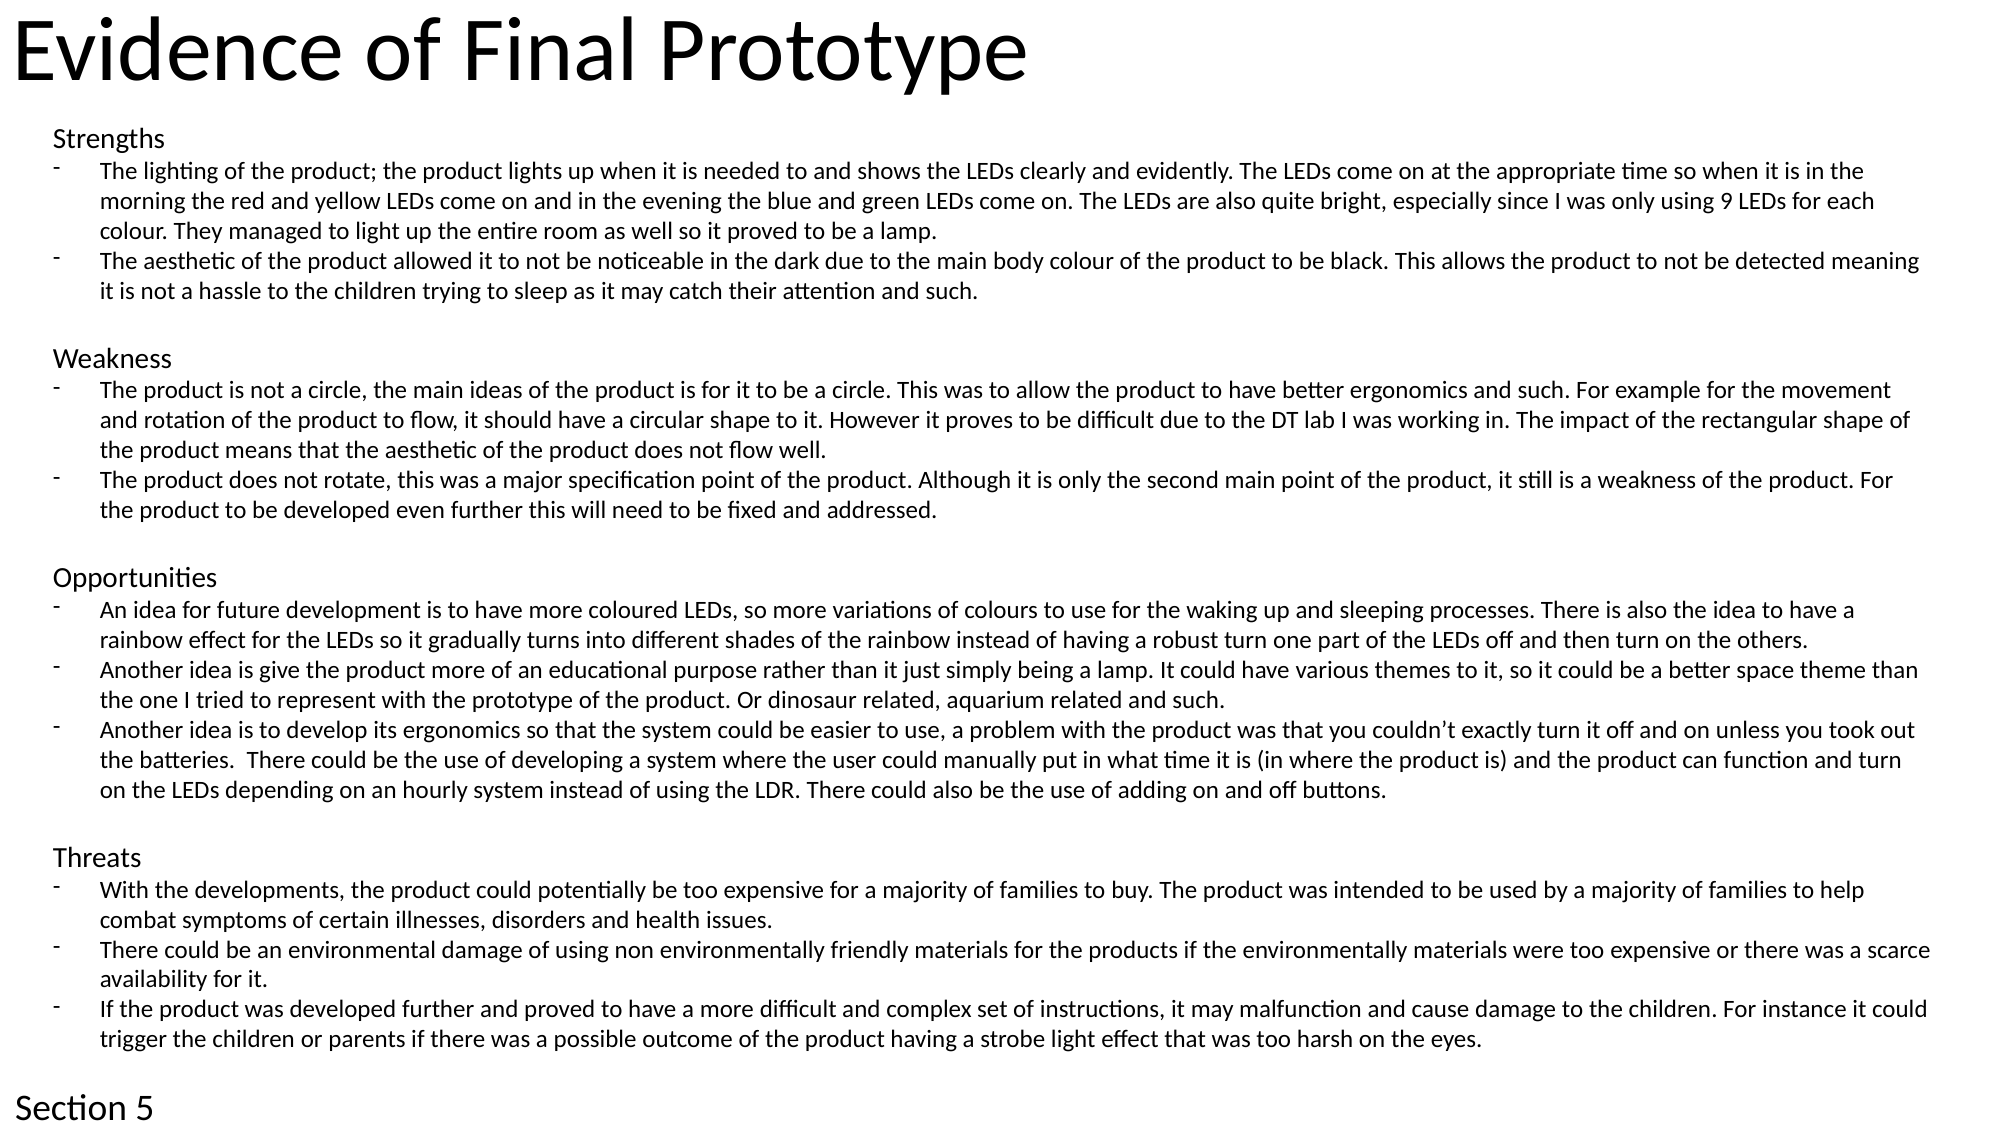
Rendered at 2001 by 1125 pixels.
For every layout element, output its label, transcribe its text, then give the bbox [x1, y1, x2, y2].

text_box Section 5 [0, 1075, 172, 1125]
text_box Evidence of Final Prototype [0, 0, 1723, 160]
text_box Strengths The lighting of the product; the product lights up when it is needed to and shows the LEDs clearly and evidently. The LEDs come on at the appropriate time so when it is in the morning the red and yellow LEDs come on and in the evening the blue and green LEDs come on. The LEDs are also quite bright, especially since I was only using 9 LEDs for each colour. They managed to light up the entire room as well so it proved to be a lamp. The aesthetic of the product allowed it to not be noticeable in the dark due to the main body colour of the product to be black. This allows the product to not be detected meaning it is not a hassle to the children trying to sleep as it may catch their attention and such. Weakness The product is not a circle, the main ideas of the product is for it to be a circle. This was to allow the product to have better ergonomics and such. For example for the movement and rotation of the product to flow, it should have a circular shape to it. However it proves to be difficult due to the DT lab I was working in. The impact of the rectangular shape of the product means that the aesthetic of the product does not flow well. The product does not rotate, this was a major specification point of the product. Although it is only the second main point of the product, it still is a weakness of the product. For the product to be developed even further this will need to be fixed and addressed. Opportunities An idea for future development is to have more coloured LEDs, so more variations of colours to use for the waking up and sleeping processes. There is also the idea to have a rainbow effect for the LEDs so it gradually turns into different shades of the rainbow instead of having a robust turn one part of the LEDs off and then turn on the others. Another idea is give the product more of an educational purpose rather than it just simply being a lamp. It could have various themes to it, so it could be a better space theme than the one I tried to represent with the prototype of the product. Or dinosaur related, aquarium related and such. Another idea is to develop its ergonomics so that the system could be easier to use, a problem with the product was that you couldn’t exactly turn it off and on unless you took out the batteries. There could be the use of developing a system where the user could manually put in what time it is (in where the product is) and the product can function and turn on the LEDs depending on an hourly system instead of using the LDR. There could also be the use of adding on and off buttons. Threats With the developments, the product could potentially be too expensive for a majority of families to buy. The product was intended to be used by a majority of families to help combat symptoms of certain illnesses, disorders and health issues. There could be an environmental damage of using non environmentally friendly materials for the products if the environmentally materials were too expensive or there was a scarce availability for it. If the product was developed further and proved to have a more difficult and complex set of instructions, it may malfunction and cause damage to the children. For instance it could trigger the children or parents if there was a possible outcome of the product having a strobe light effect that was too harsh on the eyes. [37, 111, 1950, 1061]
